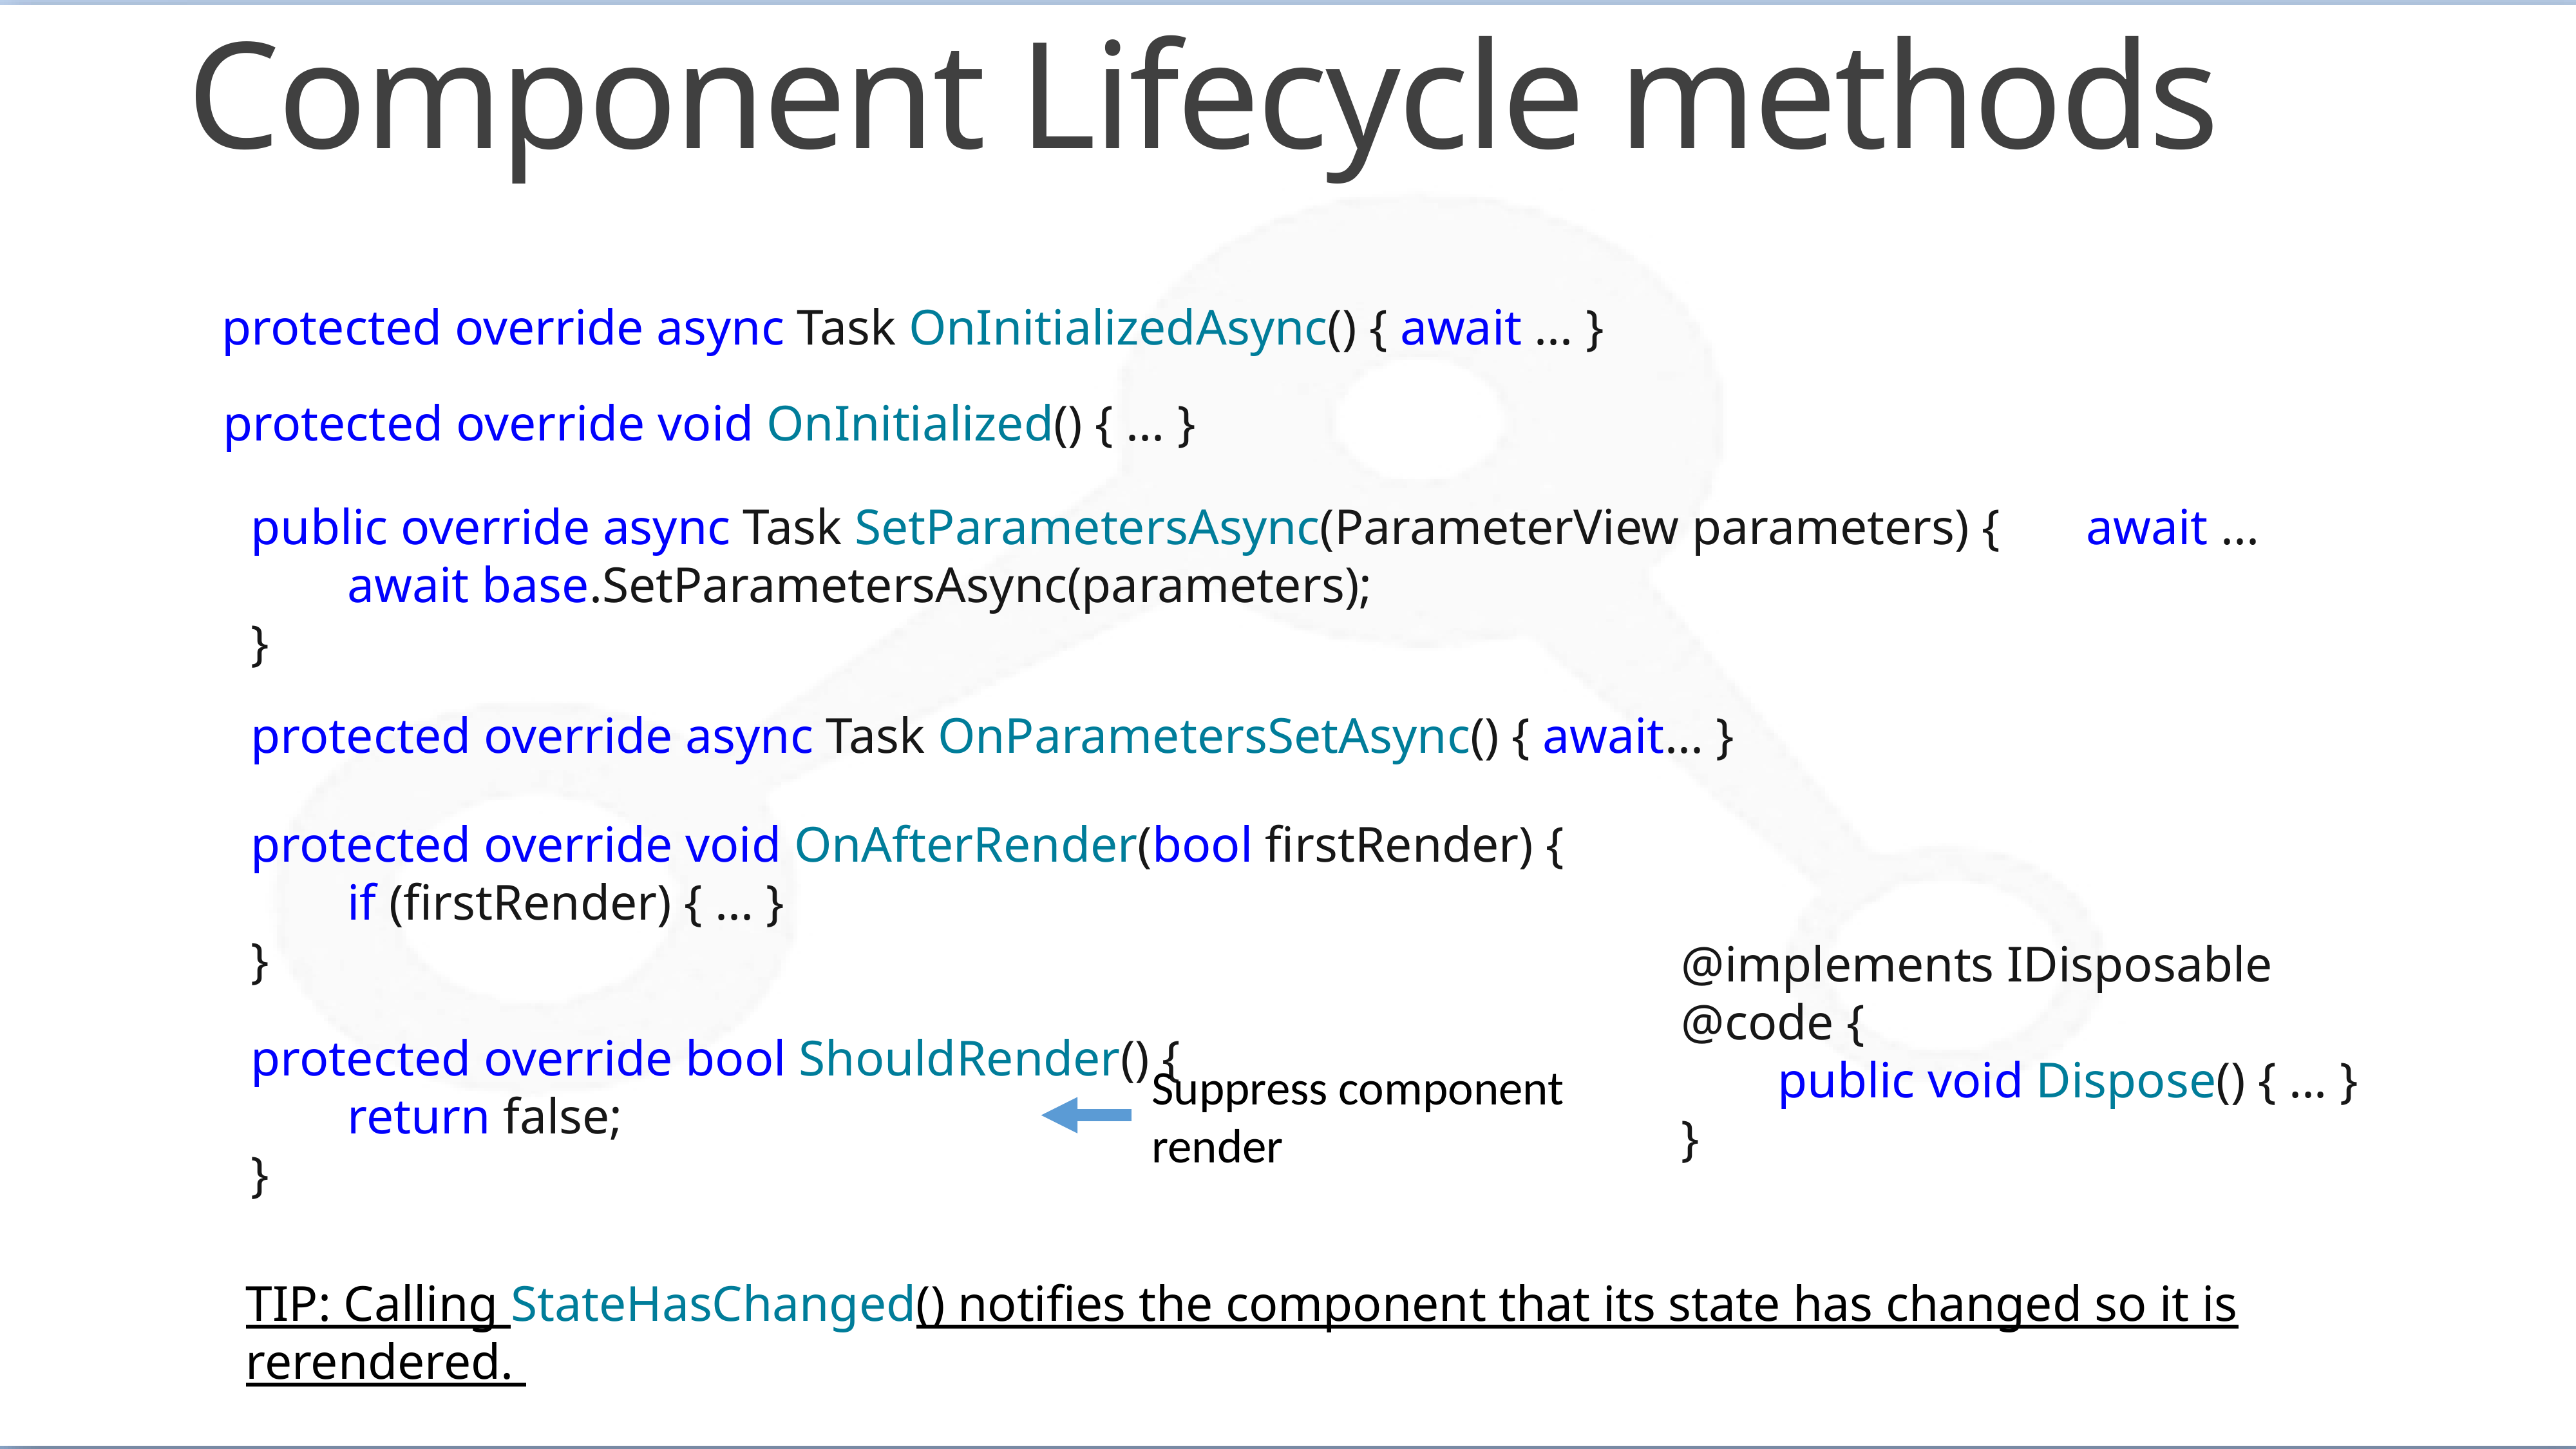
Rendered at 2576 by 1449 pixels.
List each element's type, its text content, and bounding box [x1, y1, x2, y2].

text_box protected override void OnInitialized() { ... } [213, 383, 1206, 460]
text_box [1041, 1111, 1132, 1119]
text_box protected override bool ShouldRender() { return false; } [242, 1018, 1510, 1211]
picture [0, 0, 2576, 1449]
text_box @implements IDisposable @code { public void Dispose() { ... } } [1671, 923, 2555, 1175]
text_box Component Lifecycle methods [178, 11, 2229, 190]
text_box TIP: Calling StateHasChanged() notifies the component that its state has changed so it is rerendered. [236, 1263, 2491, 1399]
text_box protected override void OnAfterRender(bool firstRender) { if (firstRender) { ... } } [241, 804, 2043, 998]
text_box protected override async Task OnParametersSetAsync() { await... } [242, 695, 2022, 773]
text_box protected override async Task OnInitializedAsync() { await ... } [213, 287, 1614, 365]
text_box Suppress component render [1142, 1046, 1586, 1182]
text_box public override async Task SetParametersAsync(ParameterView parameters) { await ... await base.SetParametersAsync(parameters); } [242, 486, 2334, 679]
